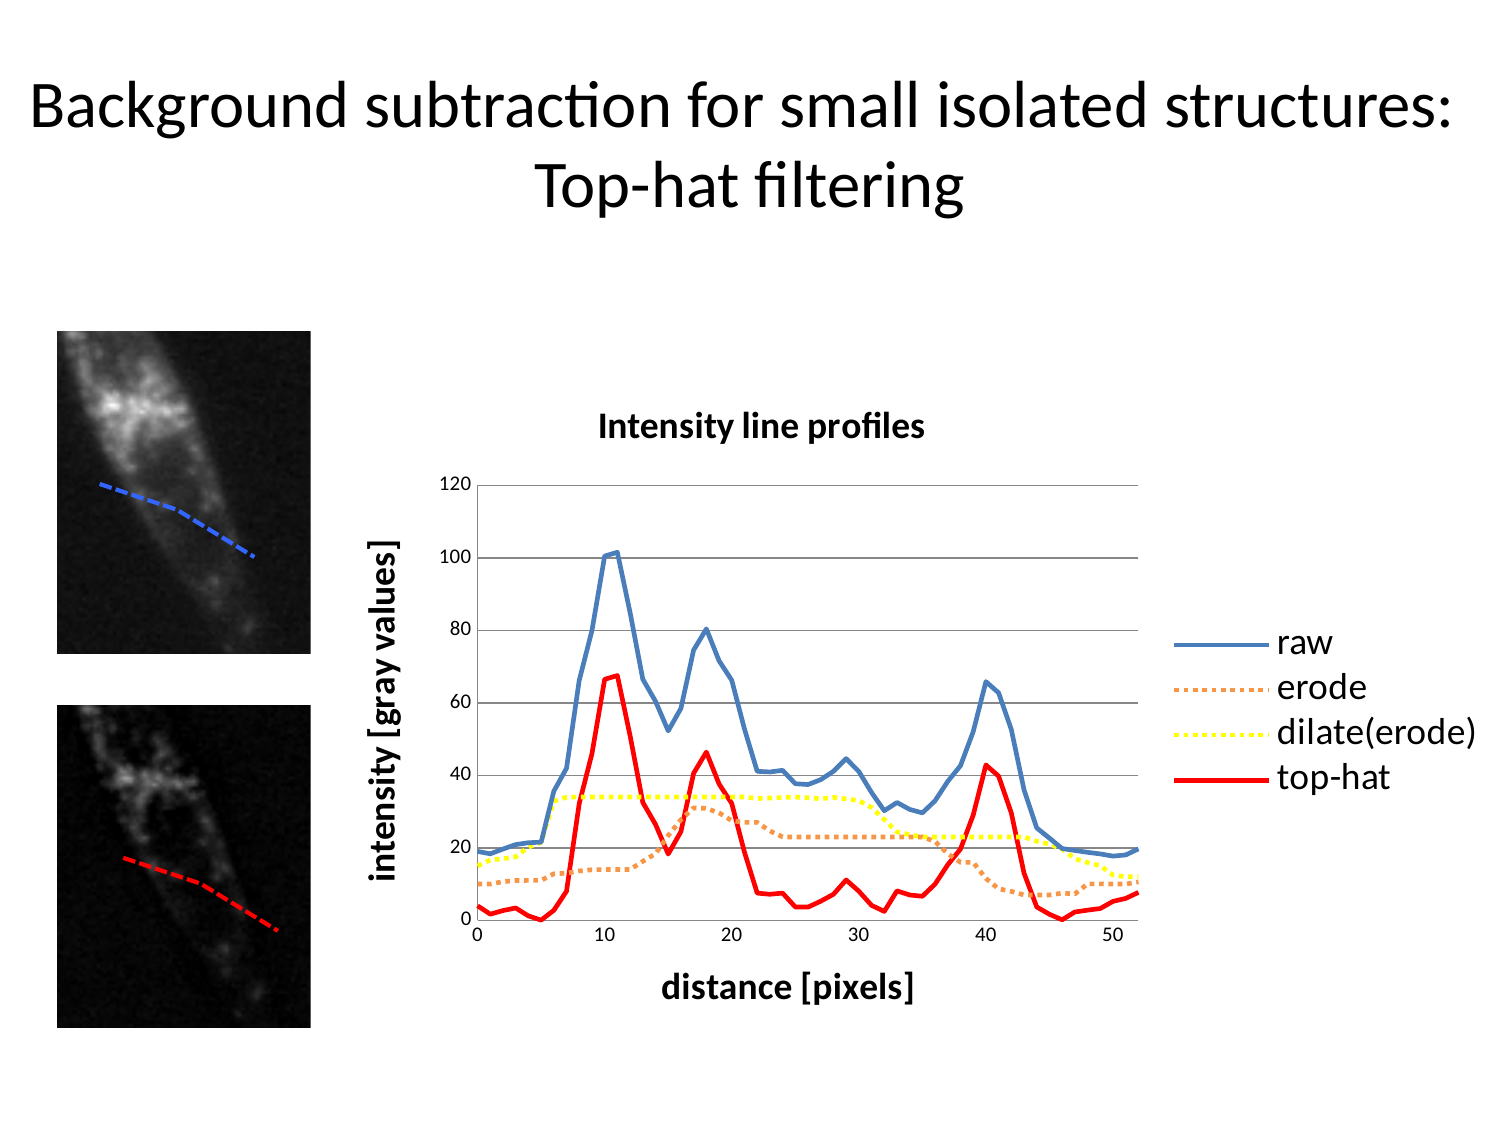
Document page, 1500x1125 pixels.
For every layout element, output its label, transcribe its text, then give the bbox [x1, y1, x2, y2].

title Background subtraction for small isolated structures: Top-hat filtering [0, 47, 1500, 235]
chart [328, 380, 1500, 1046]
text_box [56, 704, 311, 1028]
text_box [56, 330, 311, 654]
